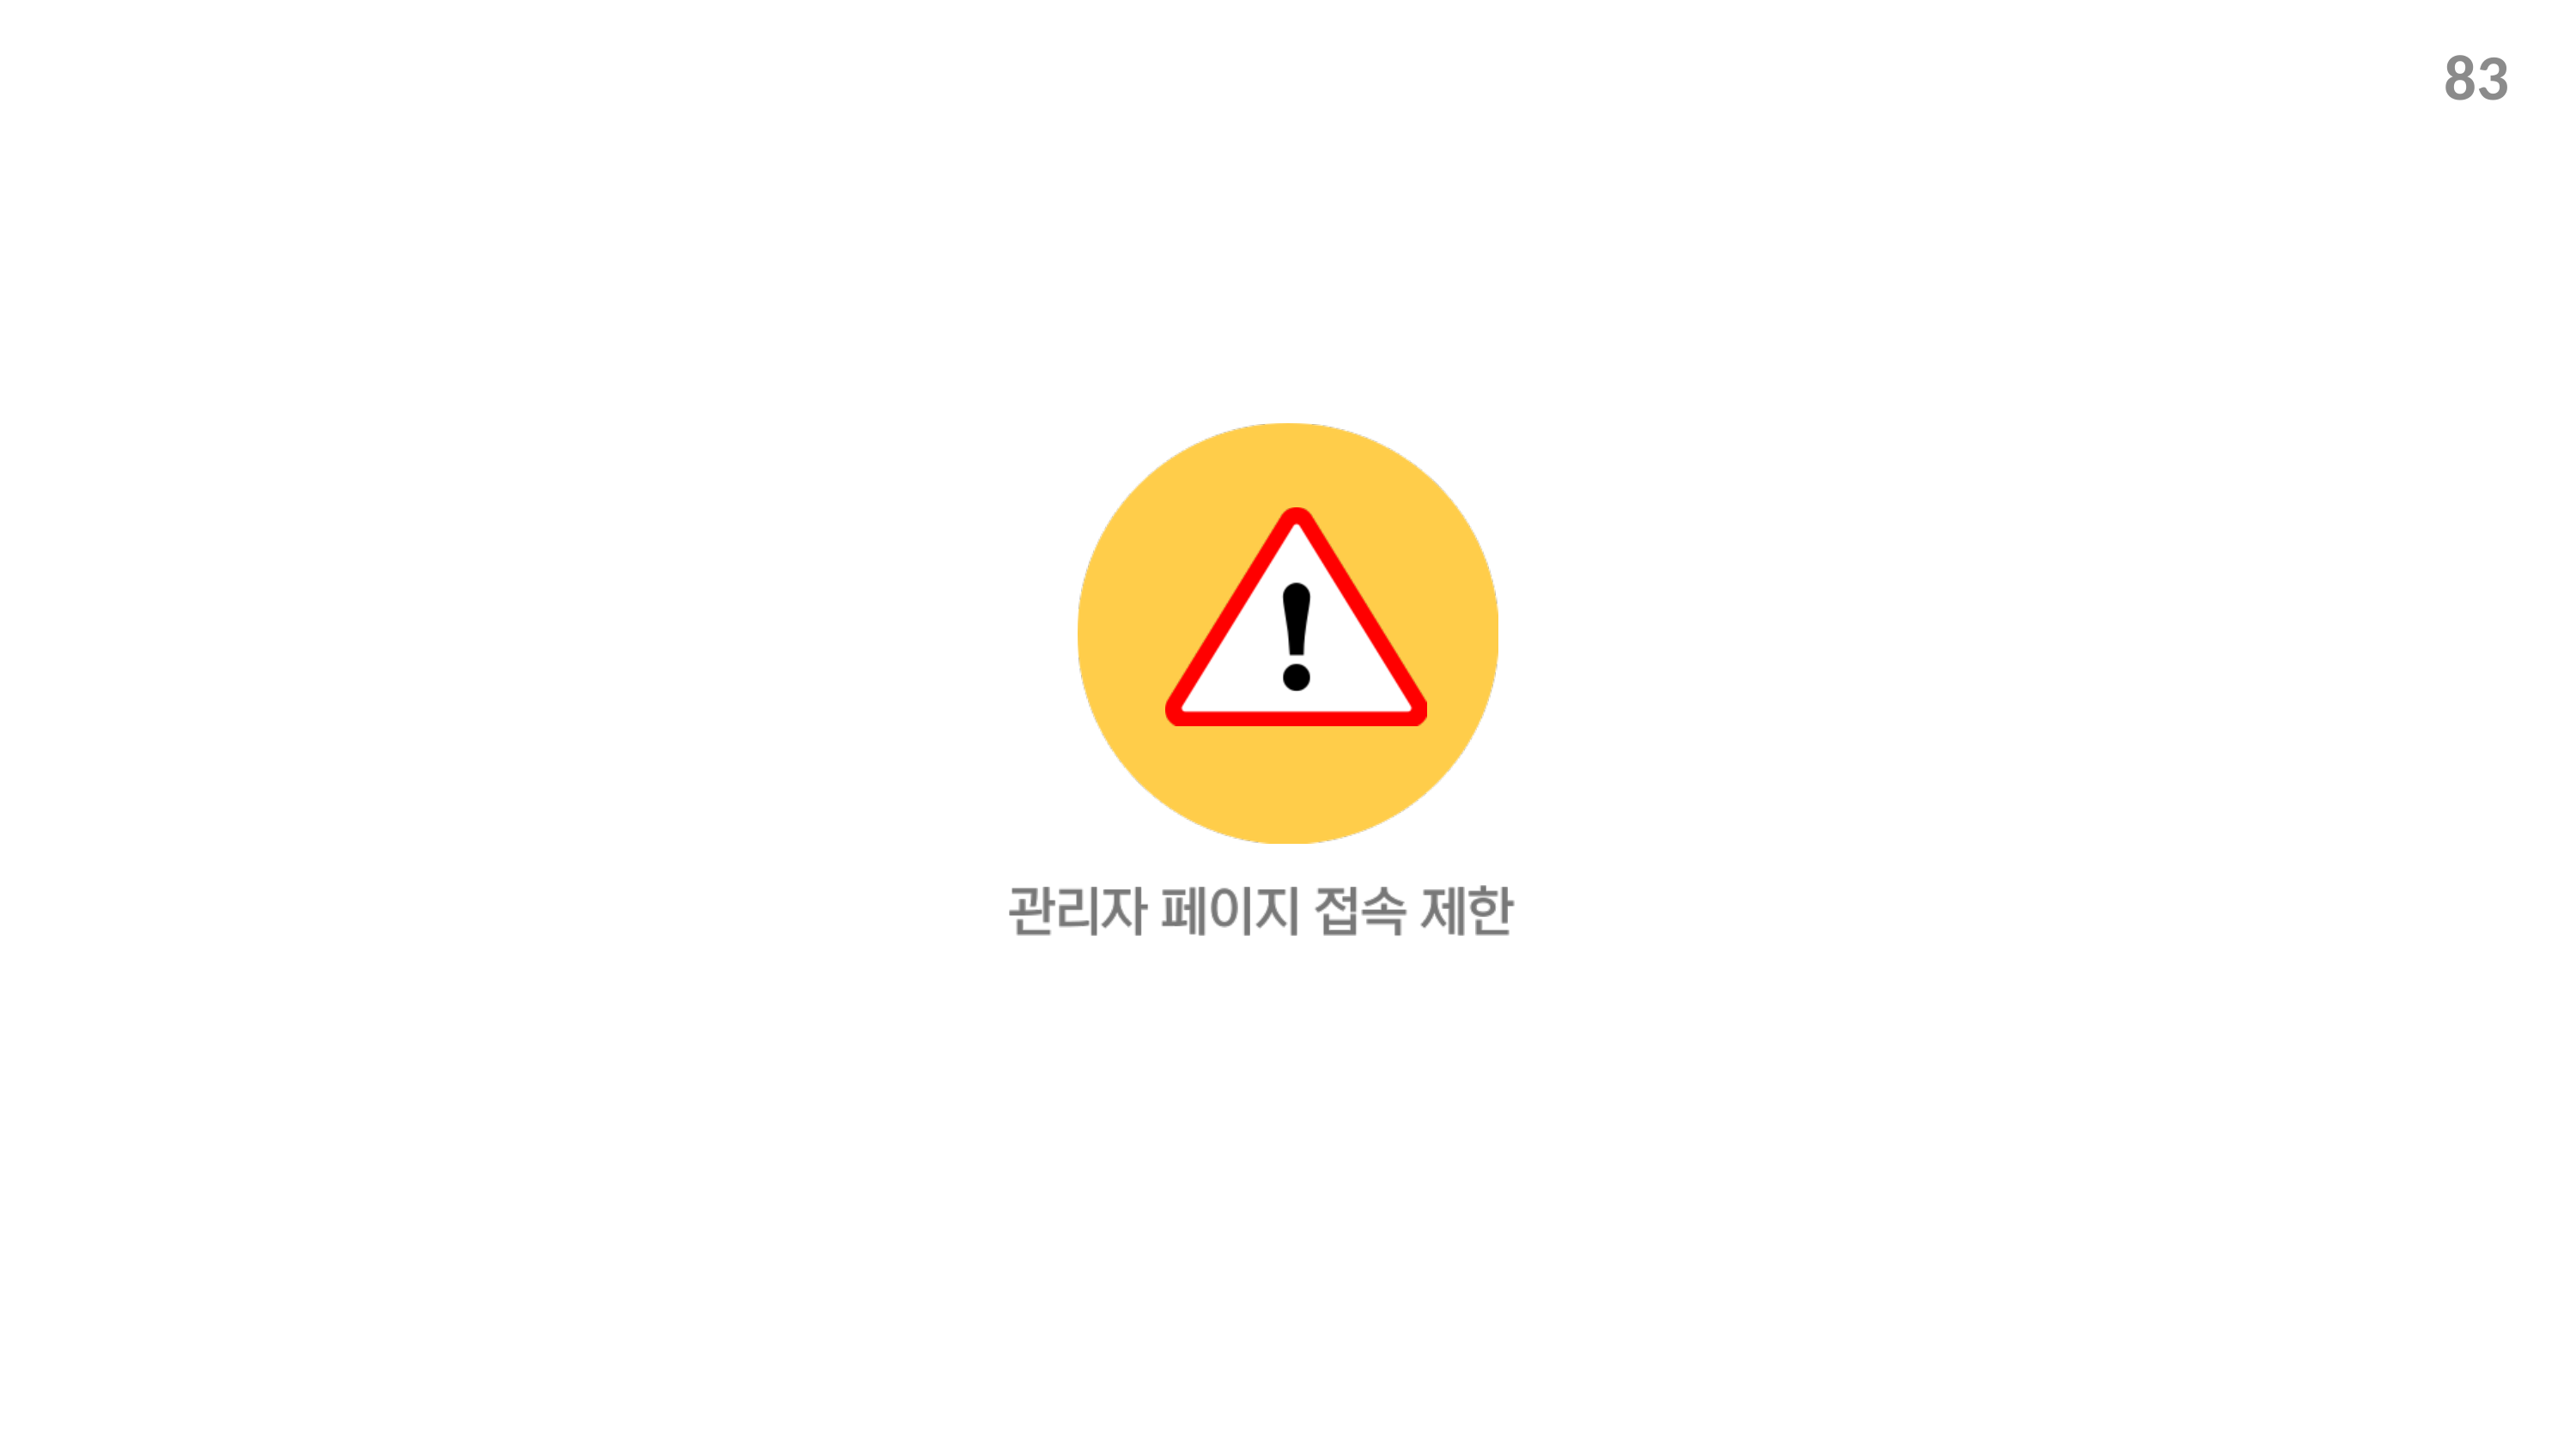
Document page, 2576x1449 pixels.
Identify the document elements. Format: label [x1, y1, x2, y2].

text_box [1078, 423, 1498, 844]
picture [1000, 866, 1539, 964]
